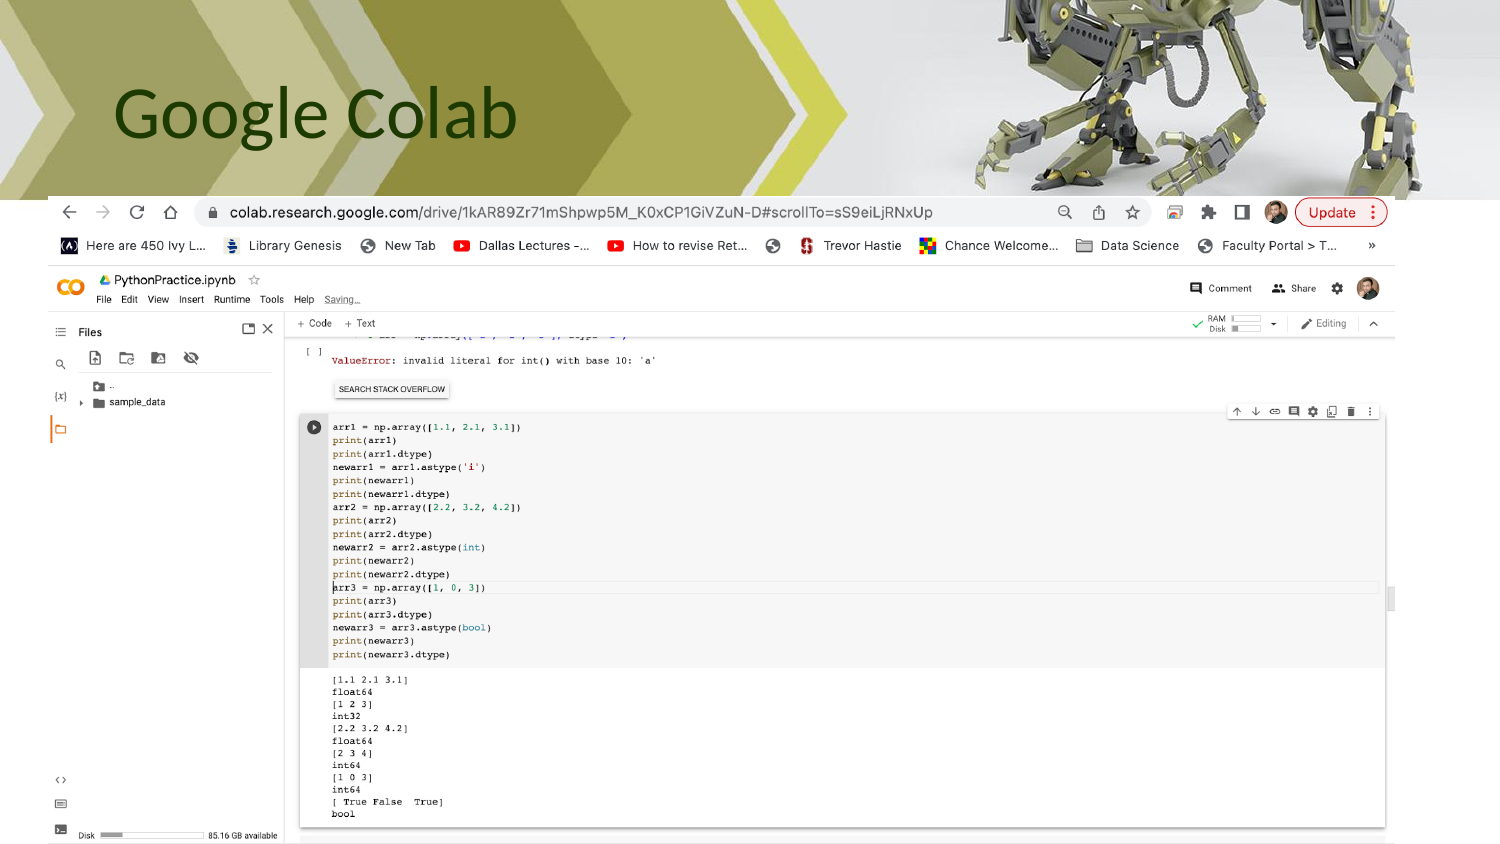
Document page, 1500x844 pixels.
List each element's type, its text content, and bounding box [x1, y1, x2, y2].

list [48, 196, 1396, 844]
title Google Colab [98, 46, 1402, 172]
picture [0, 0, 1500, 844]
